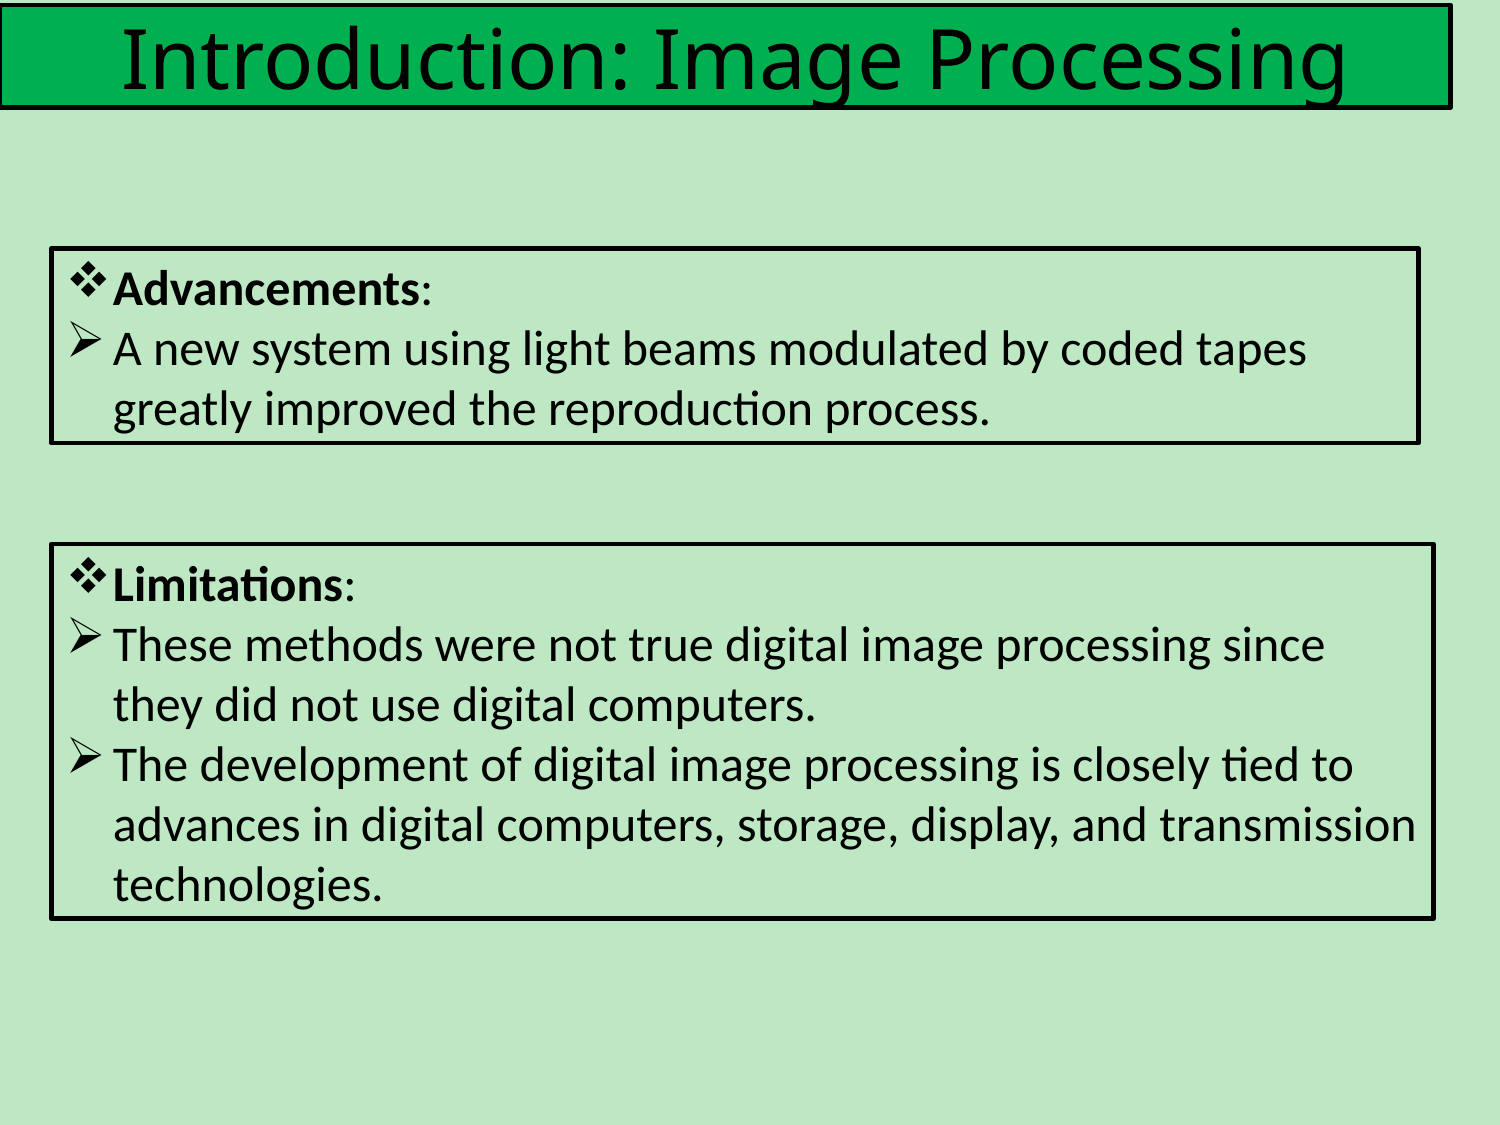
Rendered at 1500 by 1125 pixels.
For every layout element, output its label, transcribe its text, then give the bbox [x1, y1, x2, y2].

title Introduction: Image Processing [0, 5, 1451, 108]
text_box Advancements: A new system using light beams modulated by coded tapes greatly improved the reproduction process. [51, 248, 1419, 444]
text_box Limitations: These methods were not true digital image processing since they did not use digital computers. The development of digital image processing is closely tied to advances in digital computers, storage, display, and transmission technologies. [51, 543, 1434, 919]
